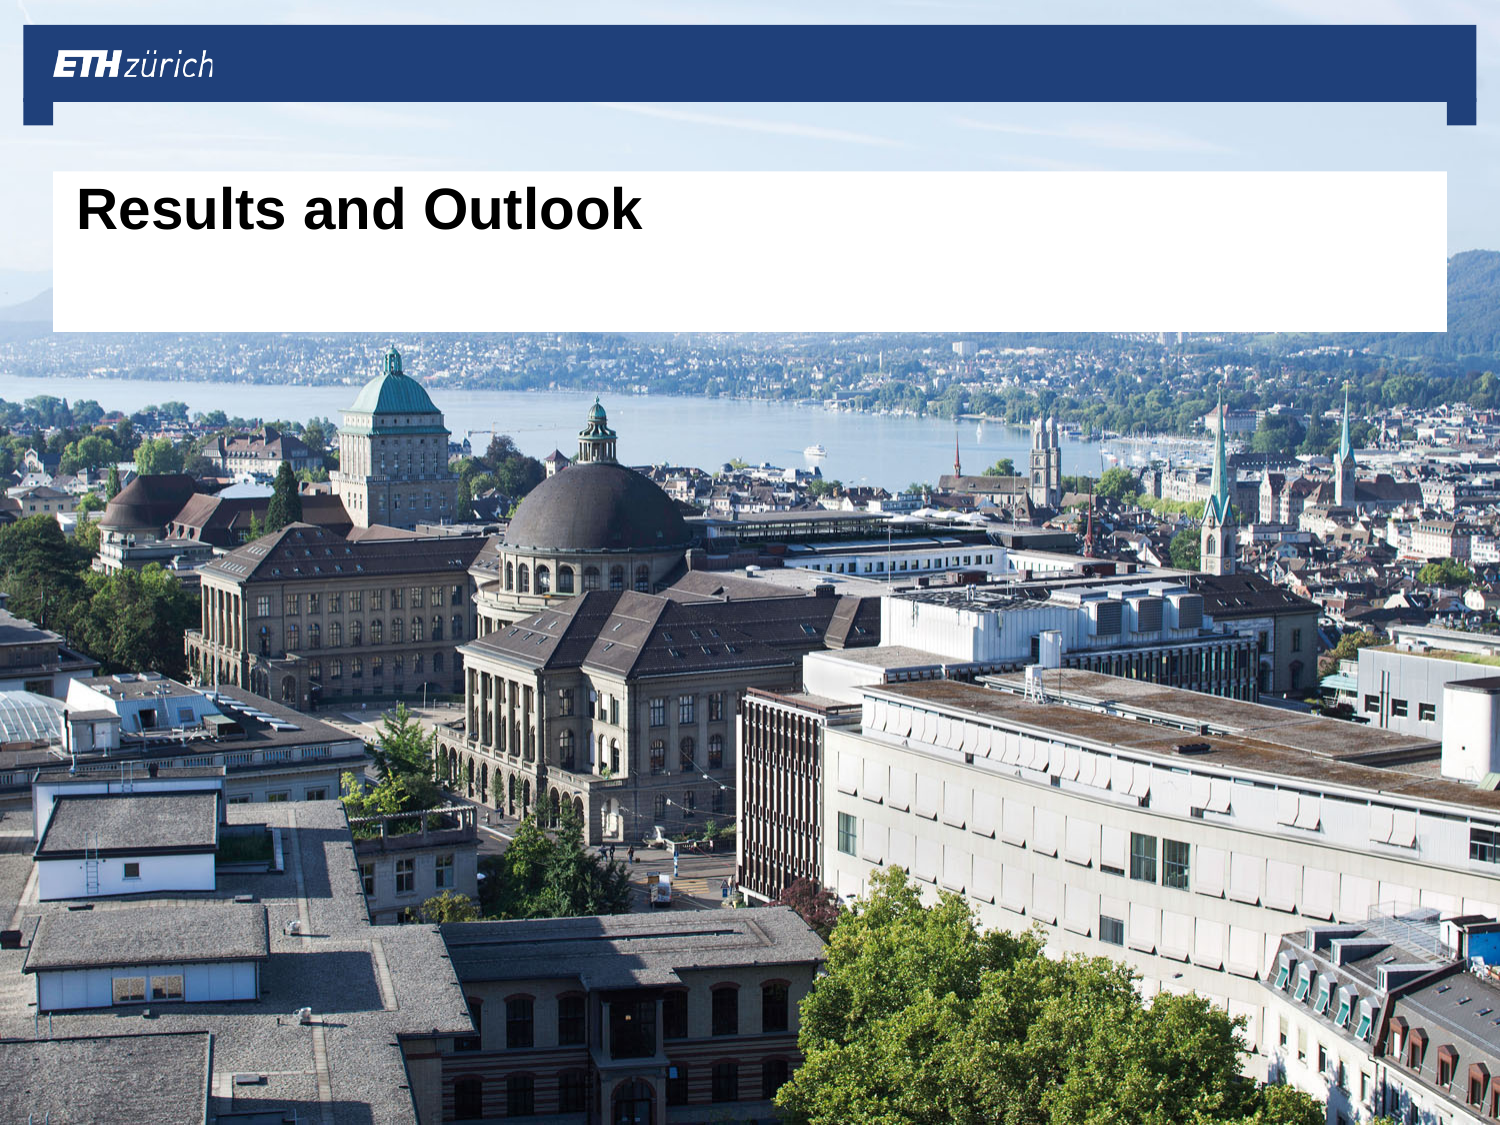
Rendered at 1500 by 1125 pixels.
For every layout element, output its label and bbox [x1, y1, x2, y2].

text_box [23, 24, 1477, 126]
picture [0, 0, 1500, 1125]
